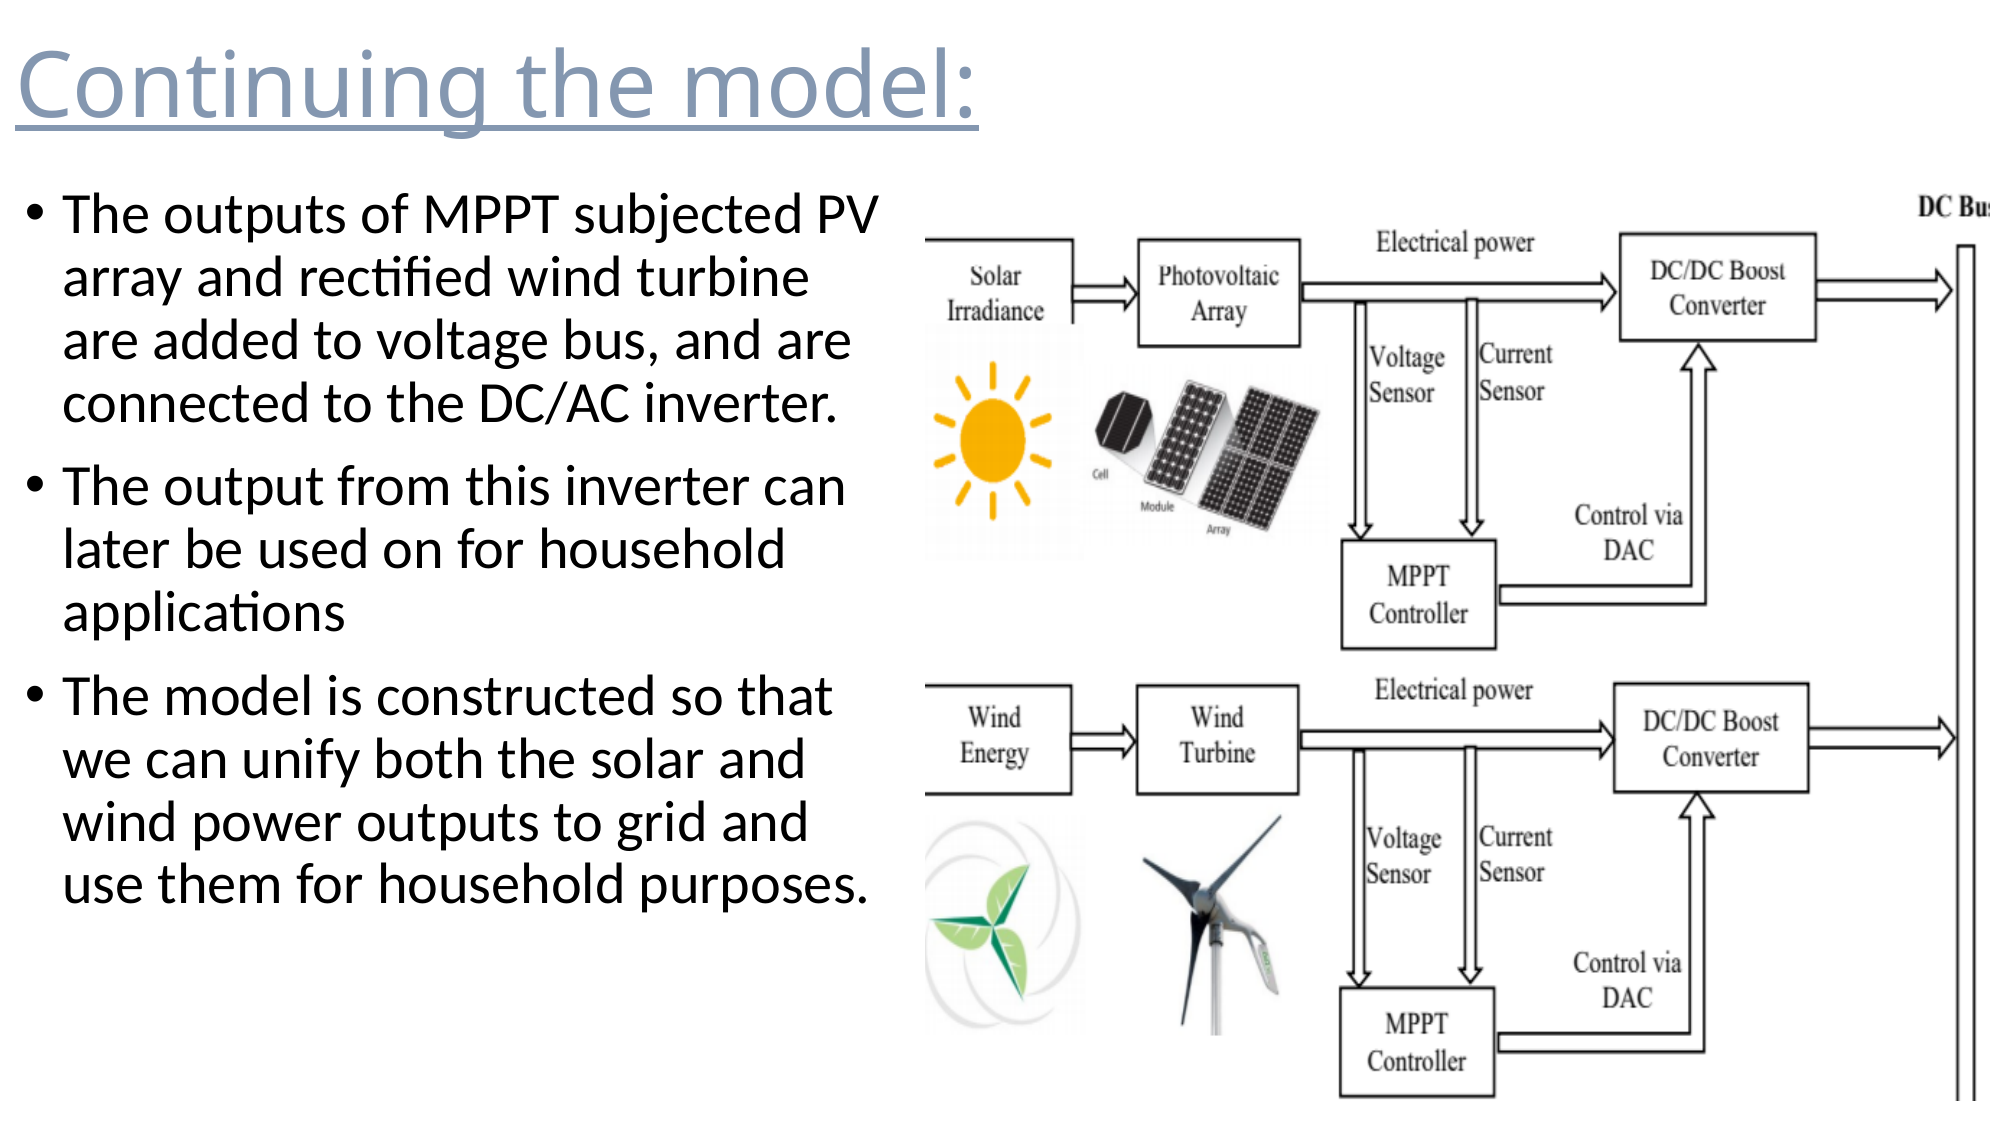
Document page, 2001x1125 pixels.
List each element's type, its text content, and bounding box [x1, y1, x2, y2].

list The outputs of MPPT subjected PV array and rectified wind turbine are added to voltage bus, and are connected to the DC/AC inverter. The output from this inverter can later be used on for household applications The model is constructed so that we can unify both the solar and wind power outputs to grid and use them for household purposes. [10, 175, 900, 1102]
picture [925, 161, 1990, 1101]
title Continuing the model: [0, 0, 1863, 176]
